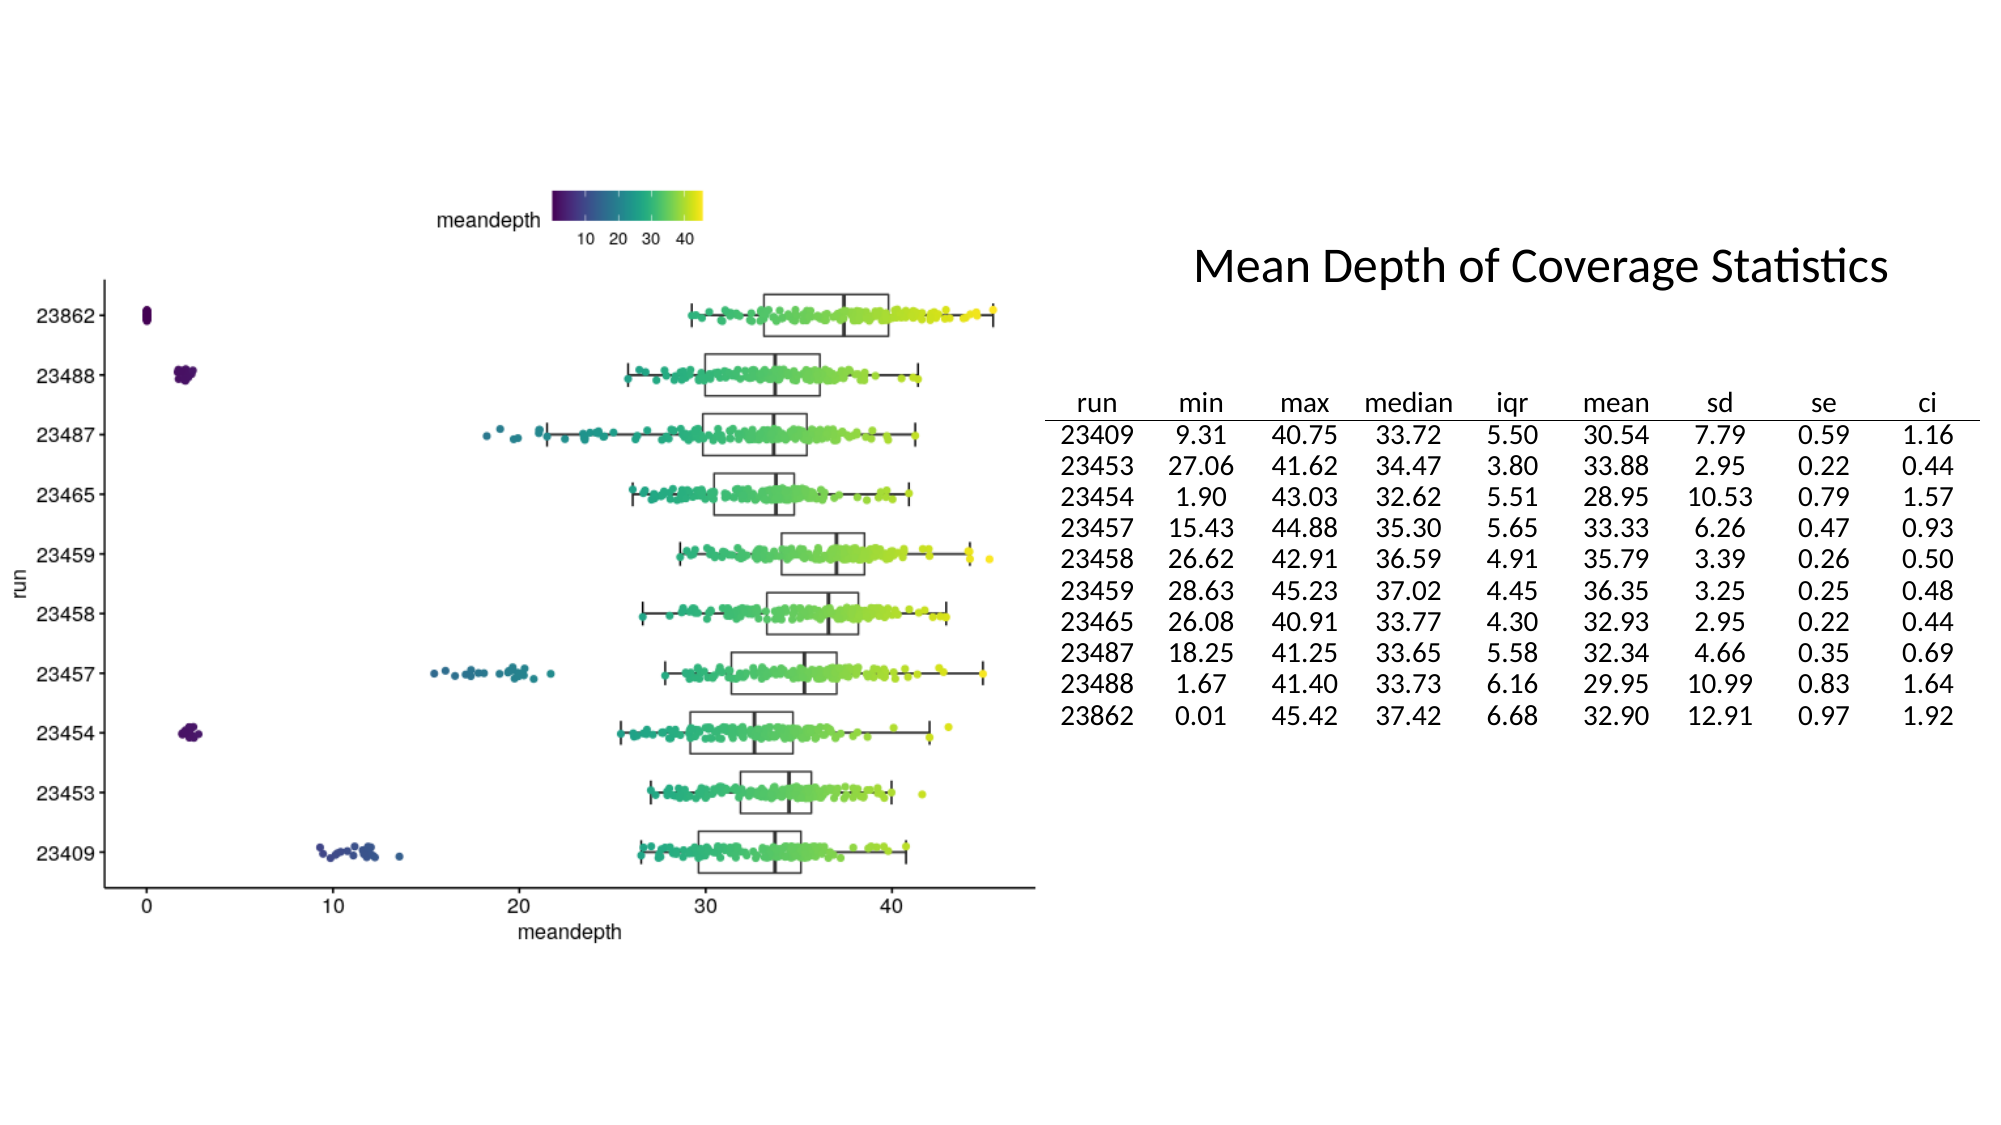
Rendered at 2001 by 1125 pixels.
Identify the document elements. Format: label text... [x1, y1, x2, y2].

table_cell 35.79 [1564, 545, 1668, 576]
table_cell 15.43 [1149, 514, 1253, 545]
table_cell 23459 [1046, 576, 1149, 608]
table_cell 29.95 [1564, 670, 1668, 701]
table_cell 36.35 [1564, 576, 1668, 608]
table_cell 44.88 [1253, 514, 1357, 545]
table_cell 18.25 [1149, 639, 1253, 670]
table_cell 45.42 [1253, 701, 1357, 733]
table_cell 28.95 [1564, 483, 1668, 514]
table_cell 0.97 [1772, 701, 1876, 733]
table_cell 0.79 [1772, 483, 1876, 514]
table_cell 40.75 [1253, 421, 1357, 451]
table_cell 0.25 [1772, 576, 1876, 608]
table_cell 4.30 [1461, 608, 1564, 639]
table_cell 41.40 [1253, 670, 1357, 701]
table_cell 33.88 [1564, 451, 1668, 483]
table_cell 0.44 [1876, 608, 1980, 639]
table_header min [1149, 389, 1253, 420]
table_cell 0.44 [1876, 451, 1980, 483]
table_cell 0.26 [1772, 545, 1876, 576]
table_cell 33.73 [1357, 670, 1461, 701]
table_cell 23458 [1046, 545, 1149, 576]
table_cell 43.03 [1253, 483, 1357, 514]
table_cell 30.54 [1564, 421, 1668, 451]
table_cell 0.83 [1772, 670, 1876, 701]
table_cell 0.59 [1772, 421, 1876, 451]
table_cell 1.92 [1876, 701, 1980, 733]
table_cell 1.57 [1876, 483, 1980, 514]
table_header max [1253, 389, 1357, 420]
table_cell 2.95 [1668, 451, 1772, 483]
table_cell 23453 [1046, 451, 1149, 483]
table_cell 0.22 [1772, 451, 1876, 483]
table_cell 5.51 [1461, 483, 1564, 514]
table_header ci [1876, 389, 1980, 420]
table_cell 33.33 [1564, 514, 1668, 545]
table_cell 32.62 [1357, 483, 1461, 514]
table_cell 23409 [1046, 421, 1149, 451]
table_cell 10.53 [1668, 483, 1772, 514]
table_header se [1772, 389, 1876, 420]
table_cell 3.80 [1461, 451, 1564, 483]
table_cell 12.91 [1668, 701, 1772, 733]
table_cell 37.42 [1357, 701, 1461, 733]
table_cell 6.26 [1668, 514, 1772, 545]
table_cell 1.67 [1149, 670, 1253, 701]
table_cell 23465 [1046, 608, 1149, 639]
table_cell 32.93 [1564, 608, 1668, 639]
table_cell 0.01 [1149, 701, 1253, 733]
table_cell 6.16 [1461, 670, 1564, 701]
table_cell 7.79 [1668, 421, 1772, 451]
table_cell 37.02 [1357, 576, 1461, 608]
table_cell 0.50 [1876, 545, 1980, 576]
table_cell 1.90 [1149, 483, 1253, 514]
table_cell 32.34 [1564, 639, 1668, 670]
table_cell 4.66 [1668, 639, 1772, 670]
text_box Mean Depth of Coverage Statistics [1178, 225, 1904, 301]
table_cell 23457 [1046, 514, 1149, 545]
table_cell 34.47 [1357, 451, 1461, 483]
table_cell 23454 [1046, 483, 1149, 514]
table_cell 40.91 [1253, 608, 1357, 639]
table_cell 3.39 [1668, 545, 1772, 576]
table_cell 4.91 [1461, 545, 1564, 576]
table_header mean [1564, 389, 1668, 420]
table_cell 26.08 [1149, 608, 1253, 639]
table_cell 32.90 [1564, 701, 1668, 733]
table_cell 9.31 [1149, 421, 1253, 451]
table_cell 6.68 [1461, 701, 1564, 733]
table_cell 26.62 [1149, 545, 1253, 576]
table_cell 28.63 [1149, 576, 1253, 608]
table_cell 33.72 [1357, 421, 1461, 451]
table_cell 23862 [1046, 701, 1149, 733]
table_header sd [1668, 389, 1772, 420]
table_cell 1.16 [1876, 421, 1980, 451]
table_cell 45.23 [1253, 576, 1357, 608]
table_cell 1.64 [1876, 670, 1980, 701]
table_cell 35.30 [1357, 514, 1461, 545]
table_cell 33.77 [1357, 608, 1461, 639]
table_cell 23487 [1046, 639, 1149, 670]
table_cell 0.93 [1876, 514, 1980, 545]
table_cell 41.62 [1253, 451, 1357, 483]
table_cell 0.35 [1772, 639, 1876, 670]
table_cell 42.91 [1253, 545, 1357, 576]
table_header median [1357, 389, 1461, 420]
table_cell 0.22 [1772, 608, 1876, 639]
table_cell 10.99 [1668, 670, 1772, 701]
table_cell 0.48 [1876, 576, 1980, 608]
table_cell 3.25 [1668, 576, 1772, 608]
table_cell 5.50 [1461, 421, 1564, 451]
table_cell 5.58 [1461, 639, 1564, 670]
picture [0, 170, 1046, 955]
table_cell 23488 [1046, 670, 1149, 701]
table_cell 4.45 [1461, 576, 1564, 608]
table_header iqr [1461, 389, 1564, 420]
table_cell 5.65 [1461, 514, 1564, 545]
table_cell 2.95 [1668, 608, 1772, 639]
table_cell 0.47 [1772, 514, 1876, 545]
table_cell 0.69 [1876, 639, 1980, 670]
table_cell 41.25 [1253, 639, 1357, 670]
table_cell 27.06 [1149, 451, 1253, 483]
table_cell 36.59 [1357, 545, 1461, 576]
table_cell 33.65 [1357, 639, 1461, 670]
table_header run [1046, 389, 1149, 420]
